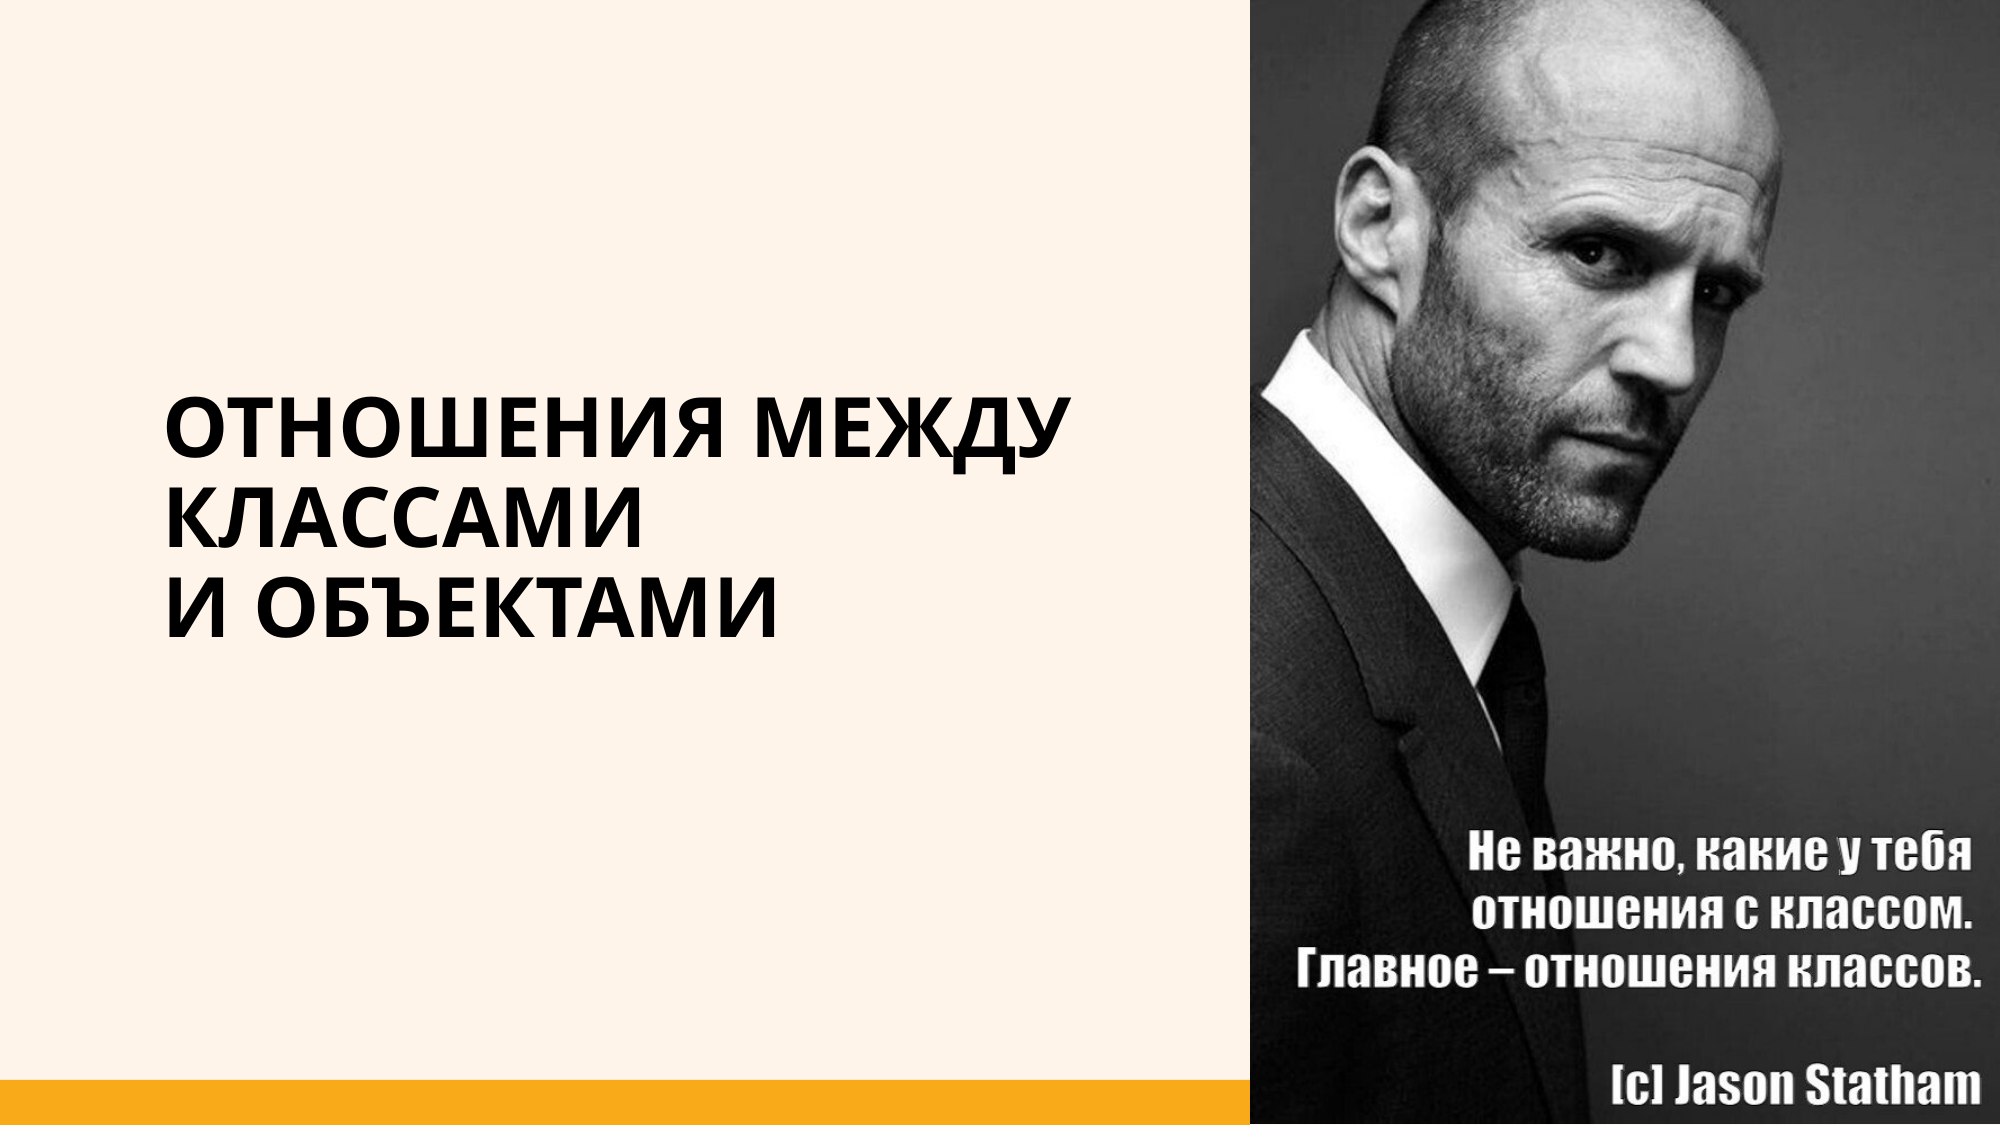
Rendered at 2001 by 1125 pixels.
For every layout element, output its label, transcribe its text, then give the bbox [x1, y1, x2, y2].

title Отношения между классами и объектами [147, 68, 1187, 663]
picture [1250, 0, 2001, 1124]
